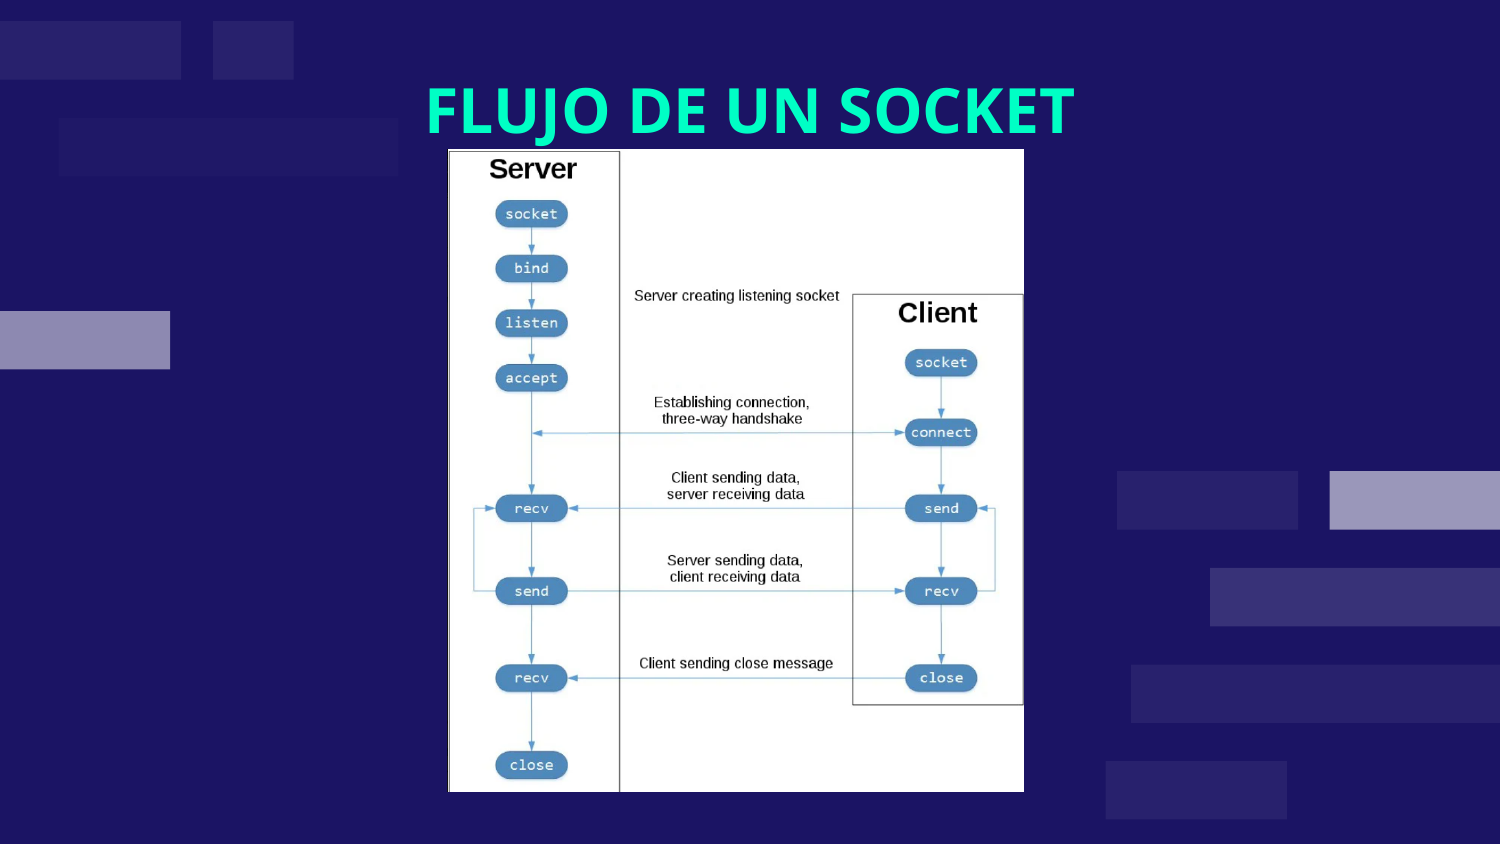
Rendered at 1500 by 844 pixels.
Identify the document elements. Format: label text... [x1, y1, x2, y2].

picture [446, 149, 1024, 793]
title FLUJO DE UN SOCKET [402, 56, 1291, 166]
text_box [0, 20, 399, 370]
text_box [1105, 470, 1500, 820]
